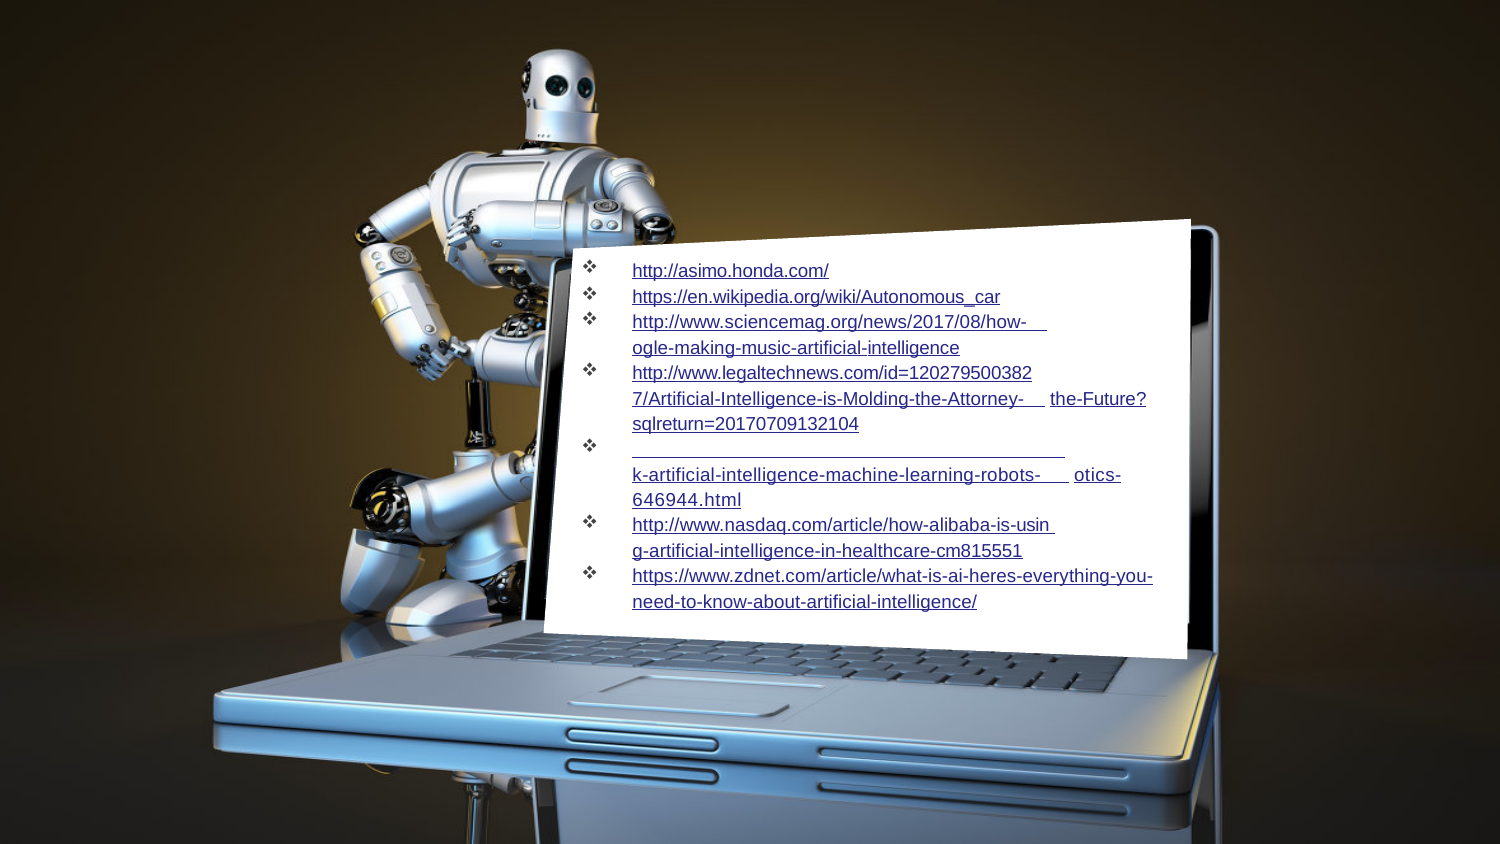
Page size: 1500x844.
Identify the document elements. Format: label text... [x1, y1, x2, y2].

text_box http://asimo.honda.com/ https://en.wikipedia.org/wiki/Autonomous_car http://www.sciencemag.org/news/2017/08/how-go ogle-making-music-artificial-intelligence http://www.legaltechnews.com/id=120279500382 7/Artificial-Intelligence-is-Molding-the-Attorney-of- the-Future?sqlreturn=20170709132104 http://www.newsweek.com/2017/08/18/ai-faceboo k-artificial-intelligence-machine-learning-robots-rob otics-646944.html http://www.nasdaq.com/article/how-alibaba-is-usin g-artificial-intelligence-in-healthcare-cm815551 https://www.zdnet.com/article/what-is-ai-heres-everything-you-need-to-know-about-artificial-intelligence/ [537, 182, 1207, 688]
text_box [1183, 654, 1190, 662]
picture [0, 0, 1500, 844]
